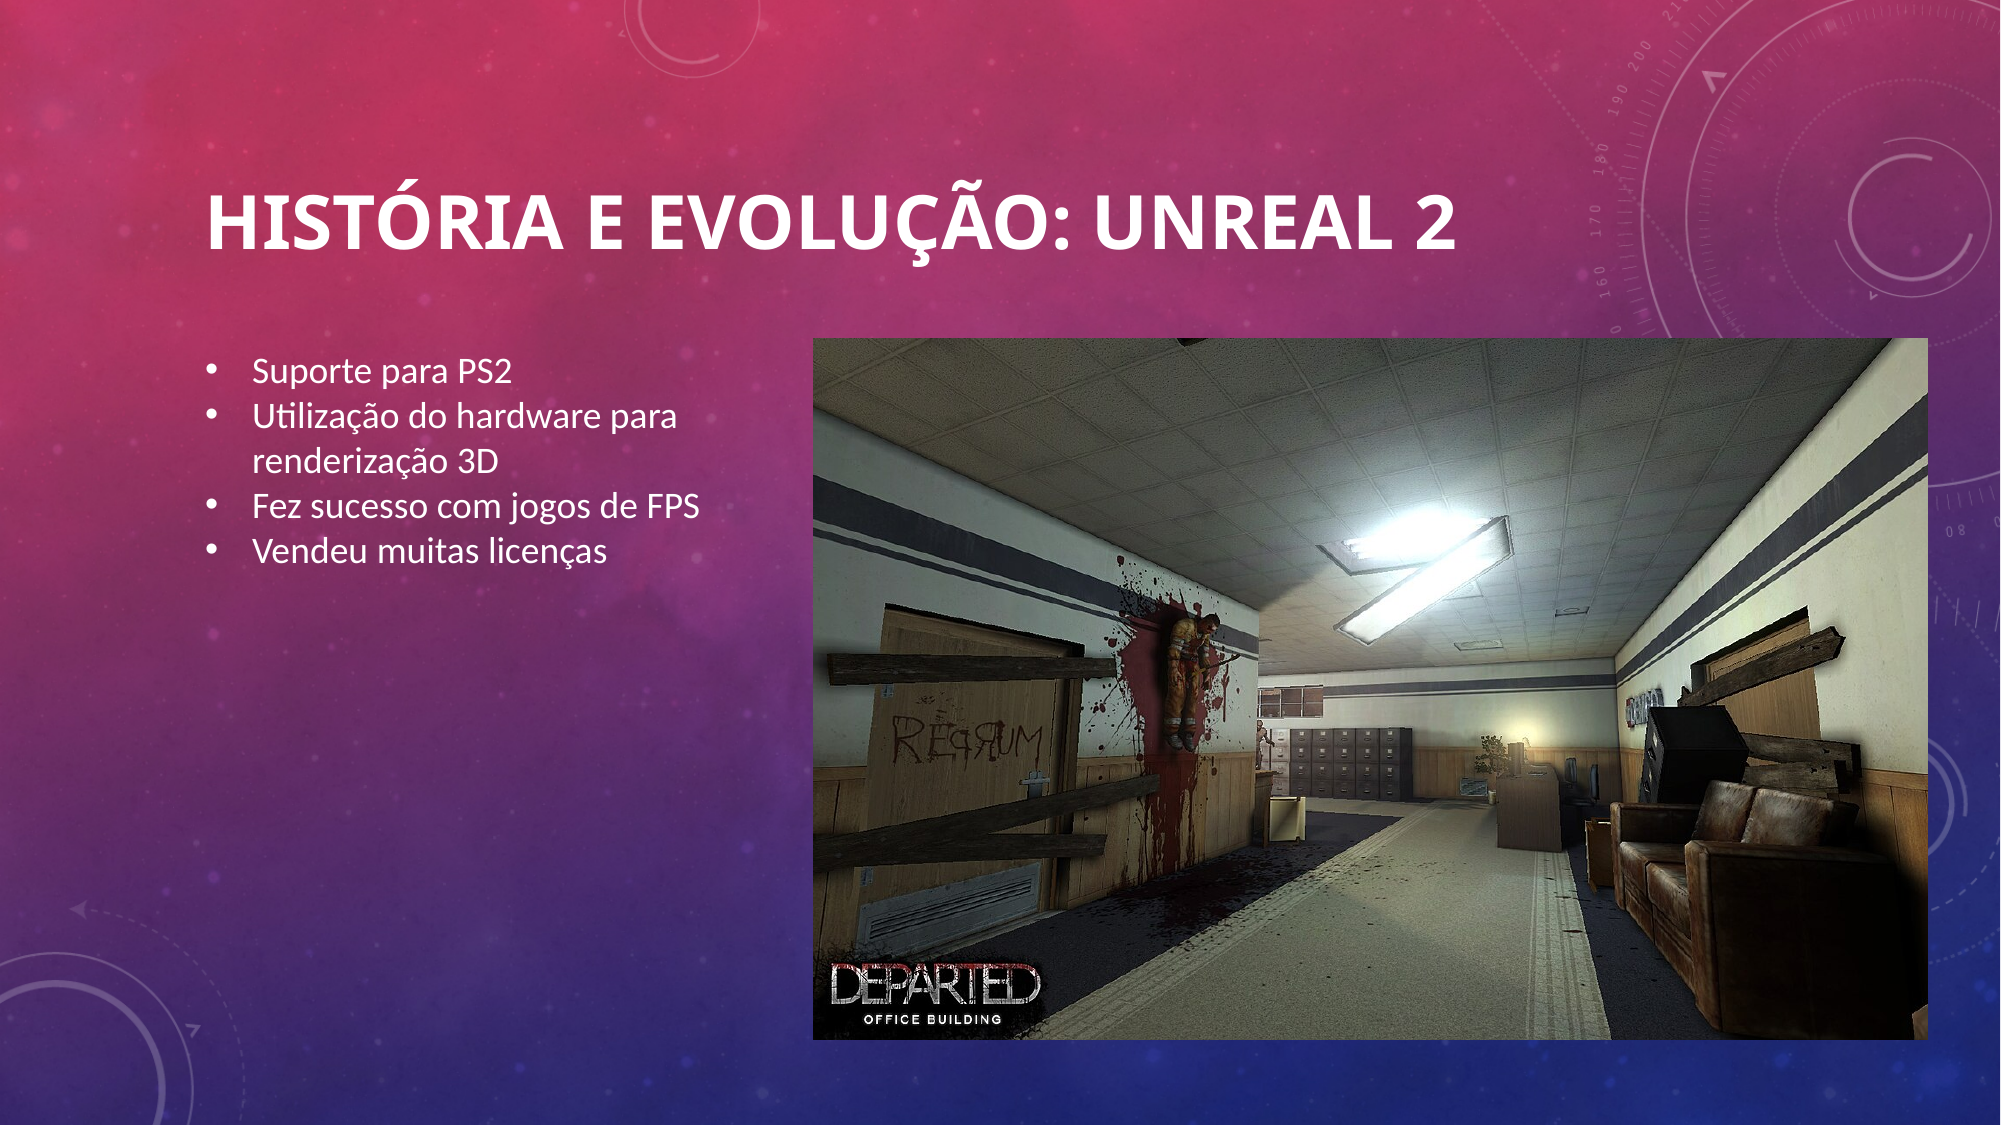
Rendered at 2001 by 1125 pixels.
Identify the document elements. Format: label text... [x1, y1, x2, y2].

text_box Suporte para PS2 Utilização do hardware para renderização 3D Fez sucesso com jogos de FPS Vendeu muitas licenças [190, 338, 812, 579]
title História e evolução: Unreal 2 [189, 99, 1593, 339]
picture [0, 0, 2001, 1125]
